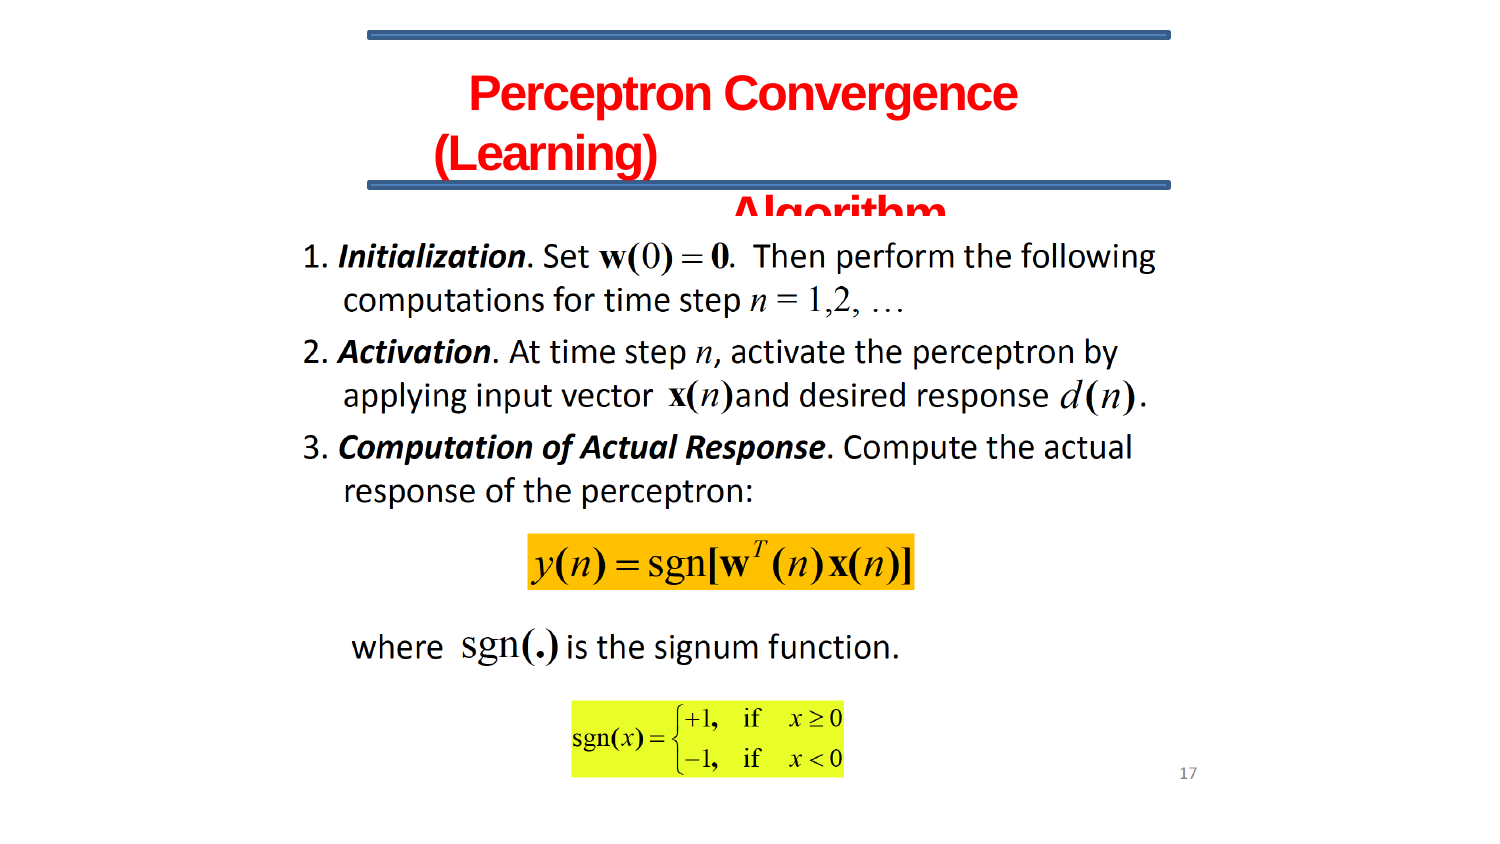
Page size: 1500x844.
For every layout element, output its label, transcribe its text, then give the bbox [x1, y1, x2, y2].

text_box [369, 32, 1169, 38]
picture [212, 216, 1205, 784]
text_box Perceptron Convergence (Learning) Algorithm [167, 52, 1215, 189]
